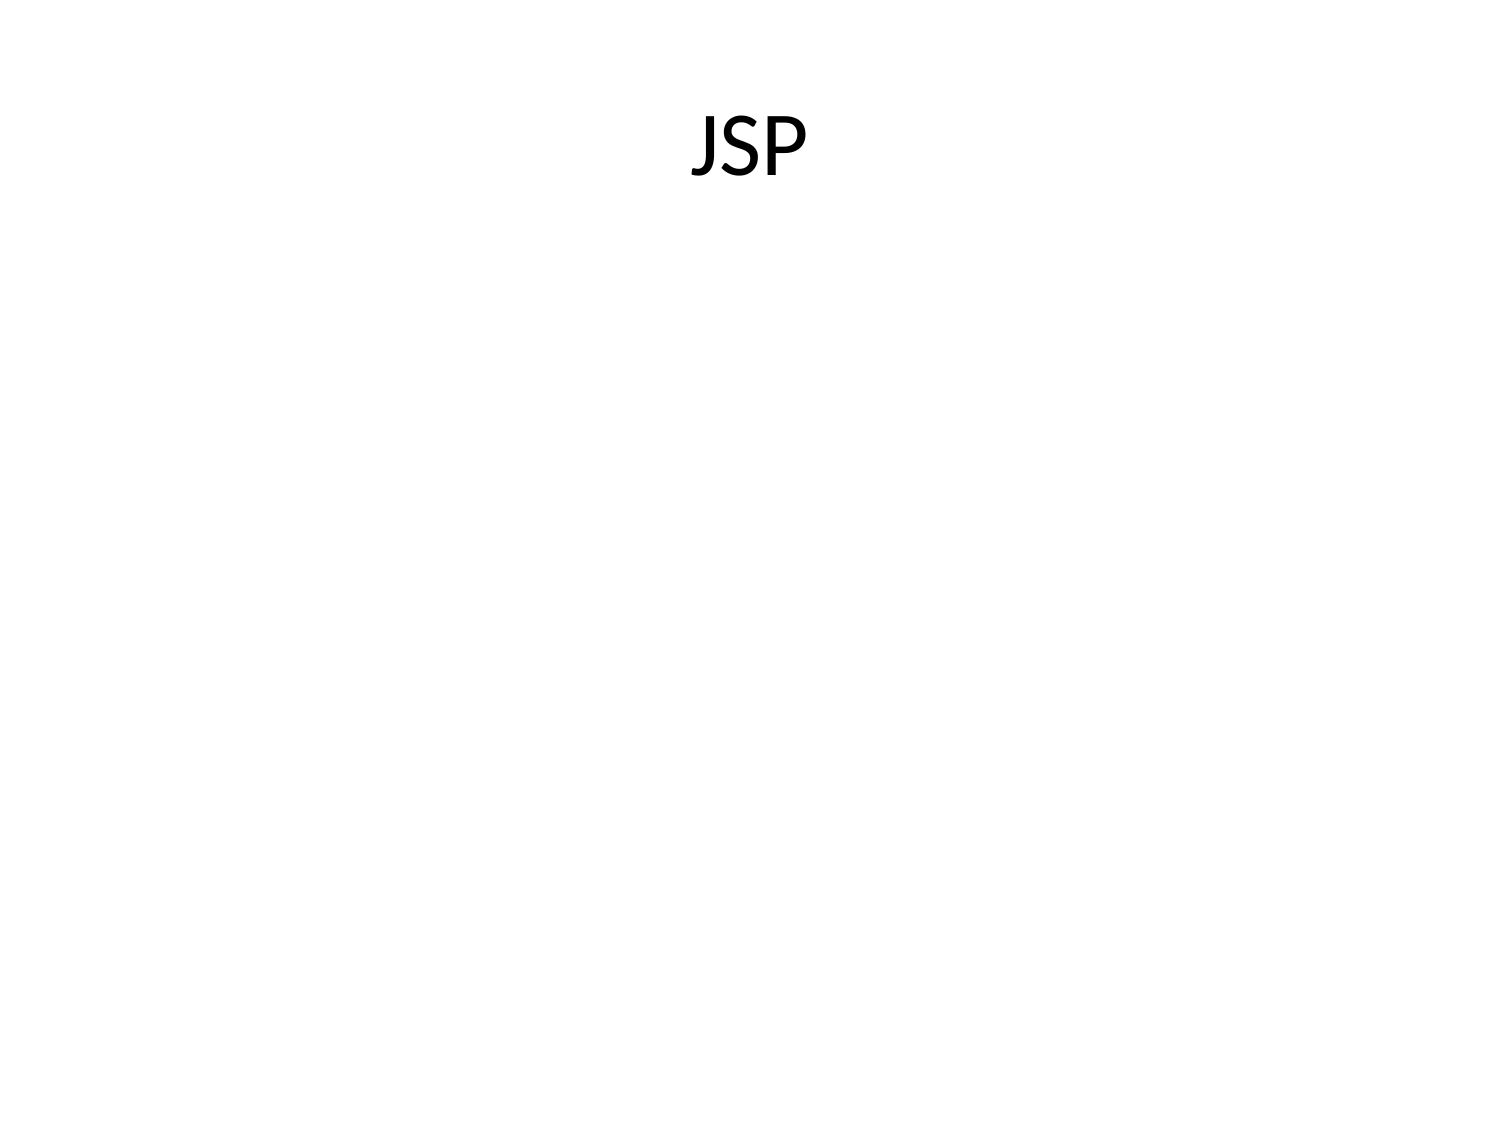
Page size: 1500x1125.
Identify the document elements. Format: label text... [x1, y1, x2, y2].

title JSP [75, 45, 1425, 233]
